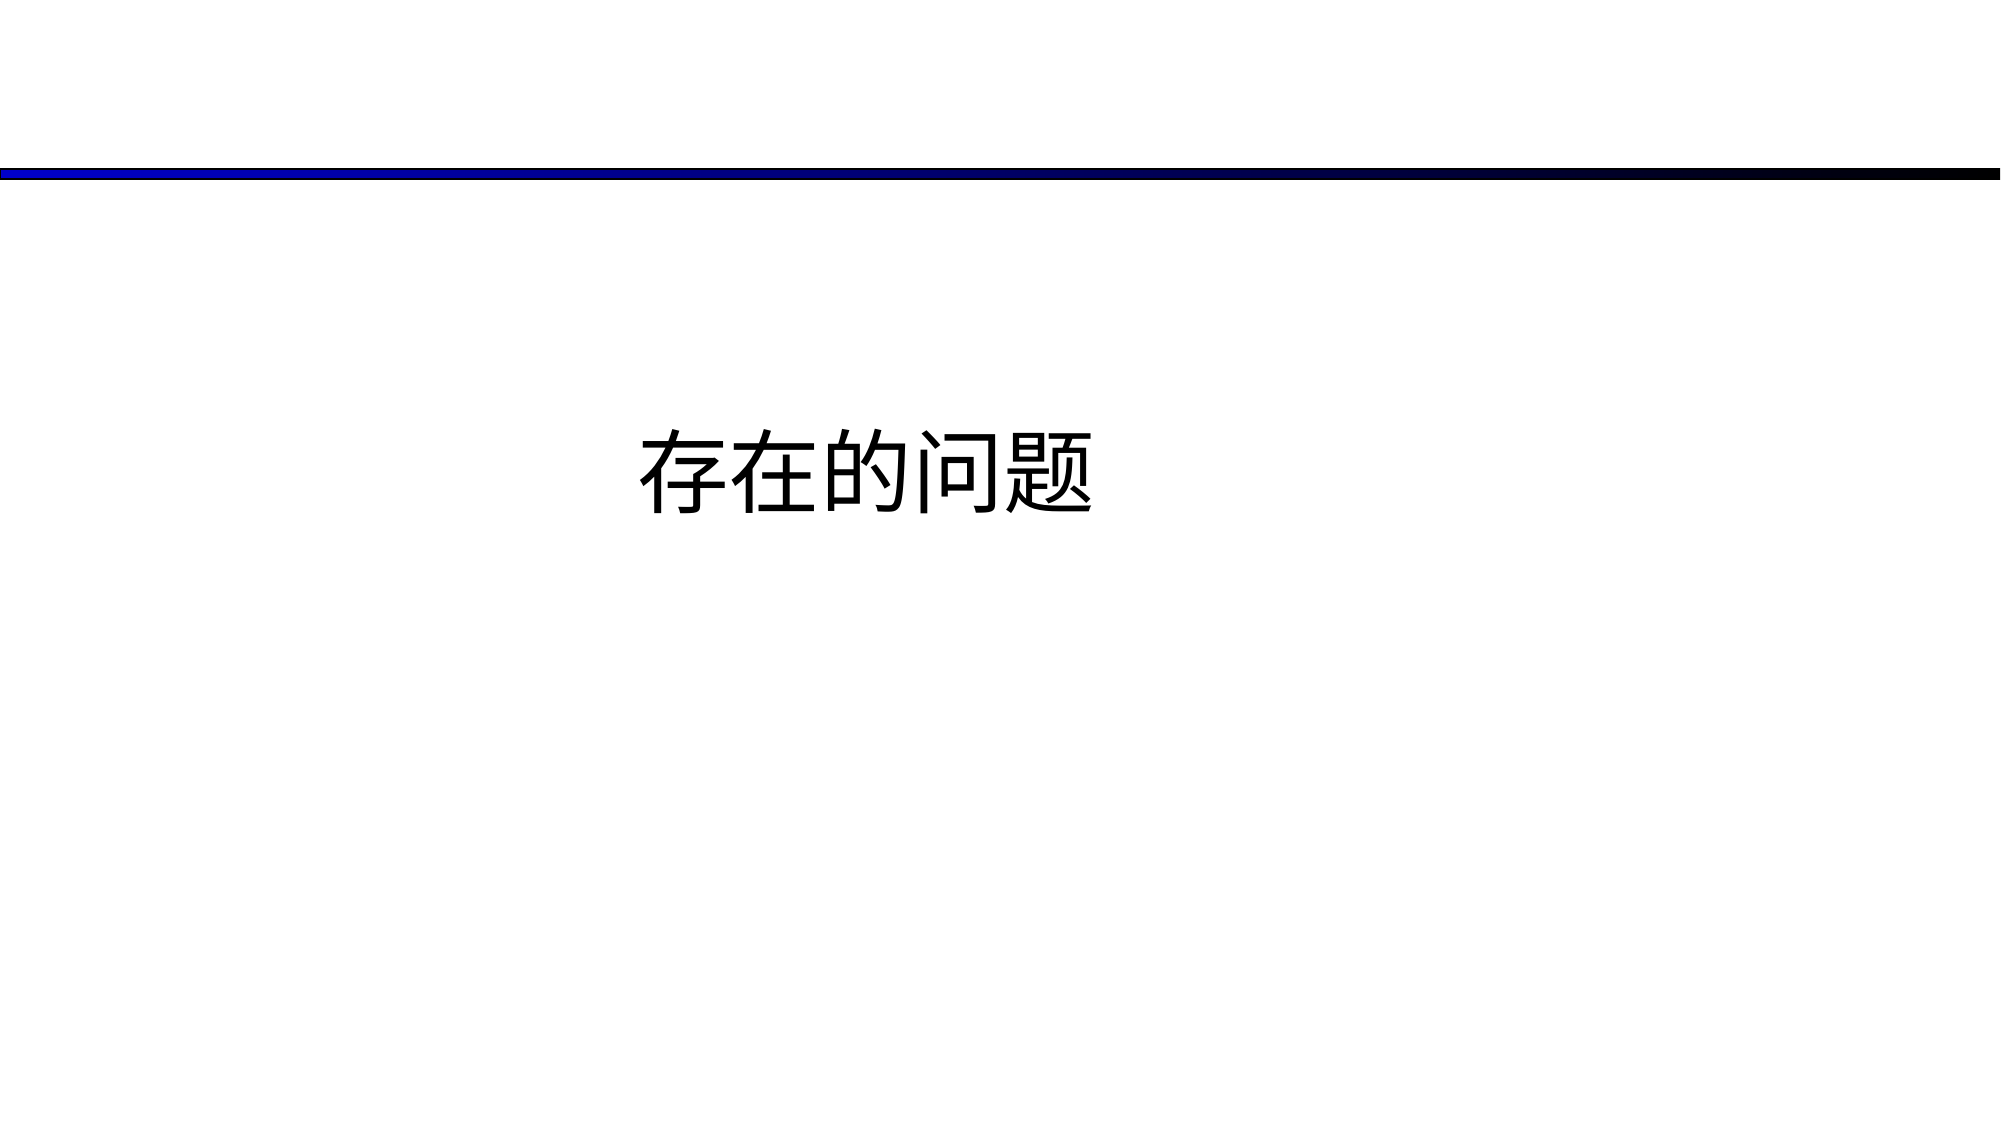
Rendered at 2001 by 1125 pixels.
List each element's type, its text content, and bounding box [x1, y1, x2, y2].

title 存在的问题 [149, 349, 1851, 591]
